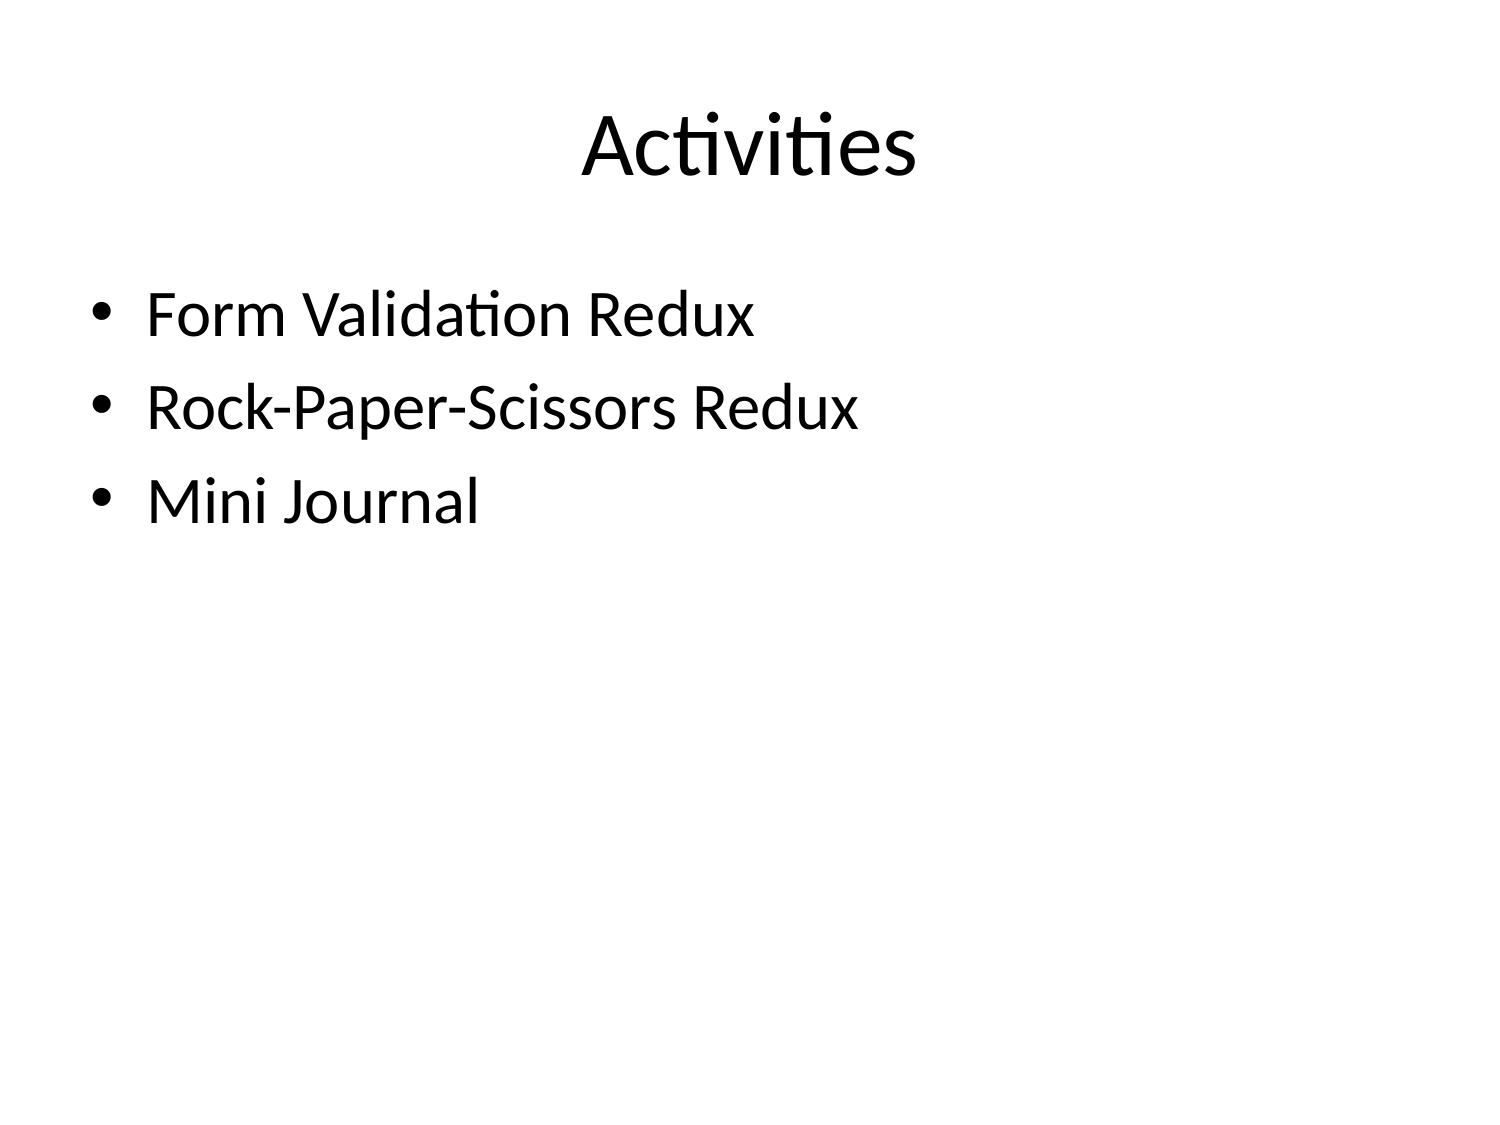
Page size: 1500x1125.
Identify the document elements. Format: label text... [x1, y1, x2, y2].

list Form Validation Redux Rock-Paper-Scissors Redux Mini Journal [75, 262, 1425, 1005]
title Activities [75, 45, 1425, 233]
